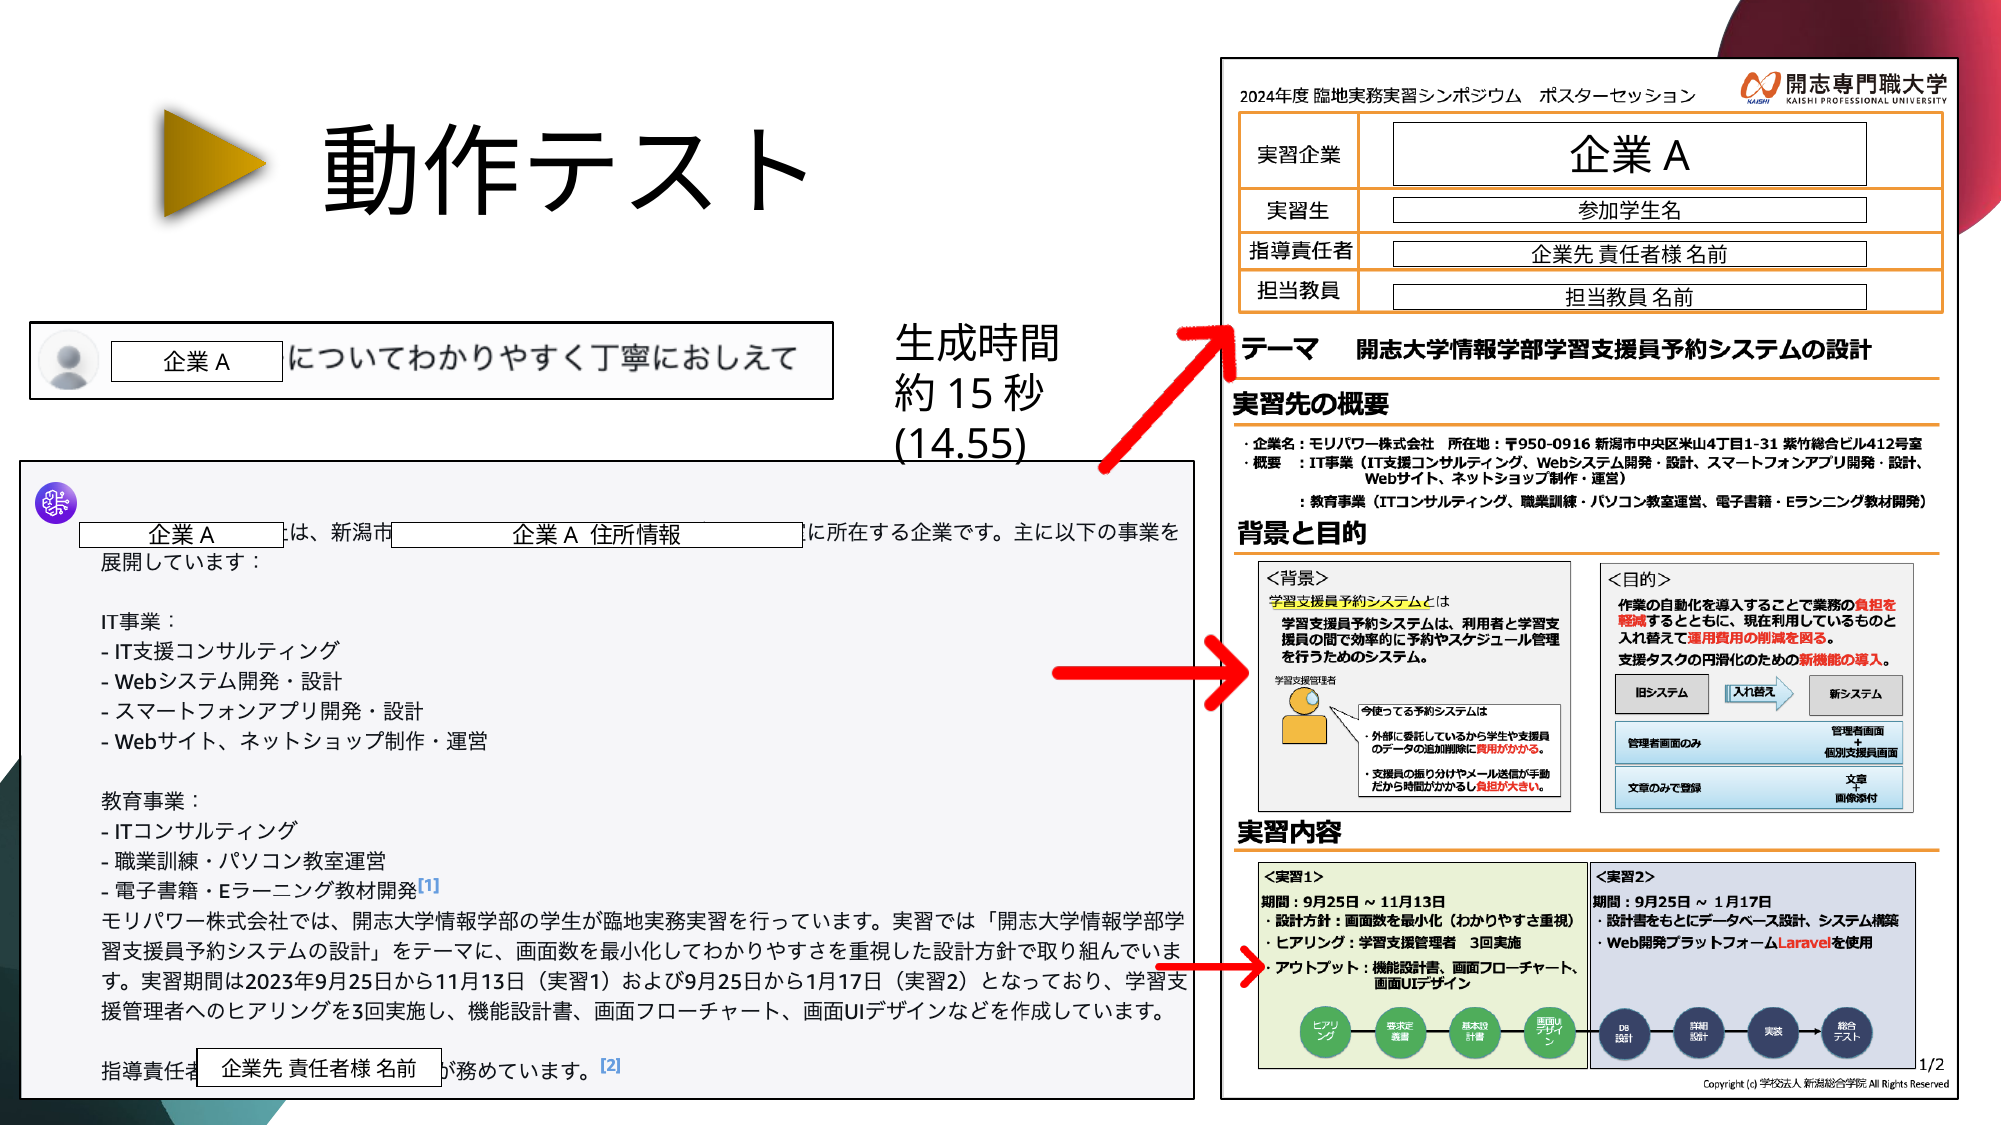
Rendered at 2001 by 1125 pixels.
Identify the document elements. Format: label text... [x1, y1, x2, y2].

text_box [162, 106, 270, 220]
title 動作テスト [215, 92, 951, 257]
picture [0, 0, 2001, 1125]
text_box 生成時間 約15秒 (14.55) [879, 309, 1058, 461]
picture [30, 322, 833, 399]
